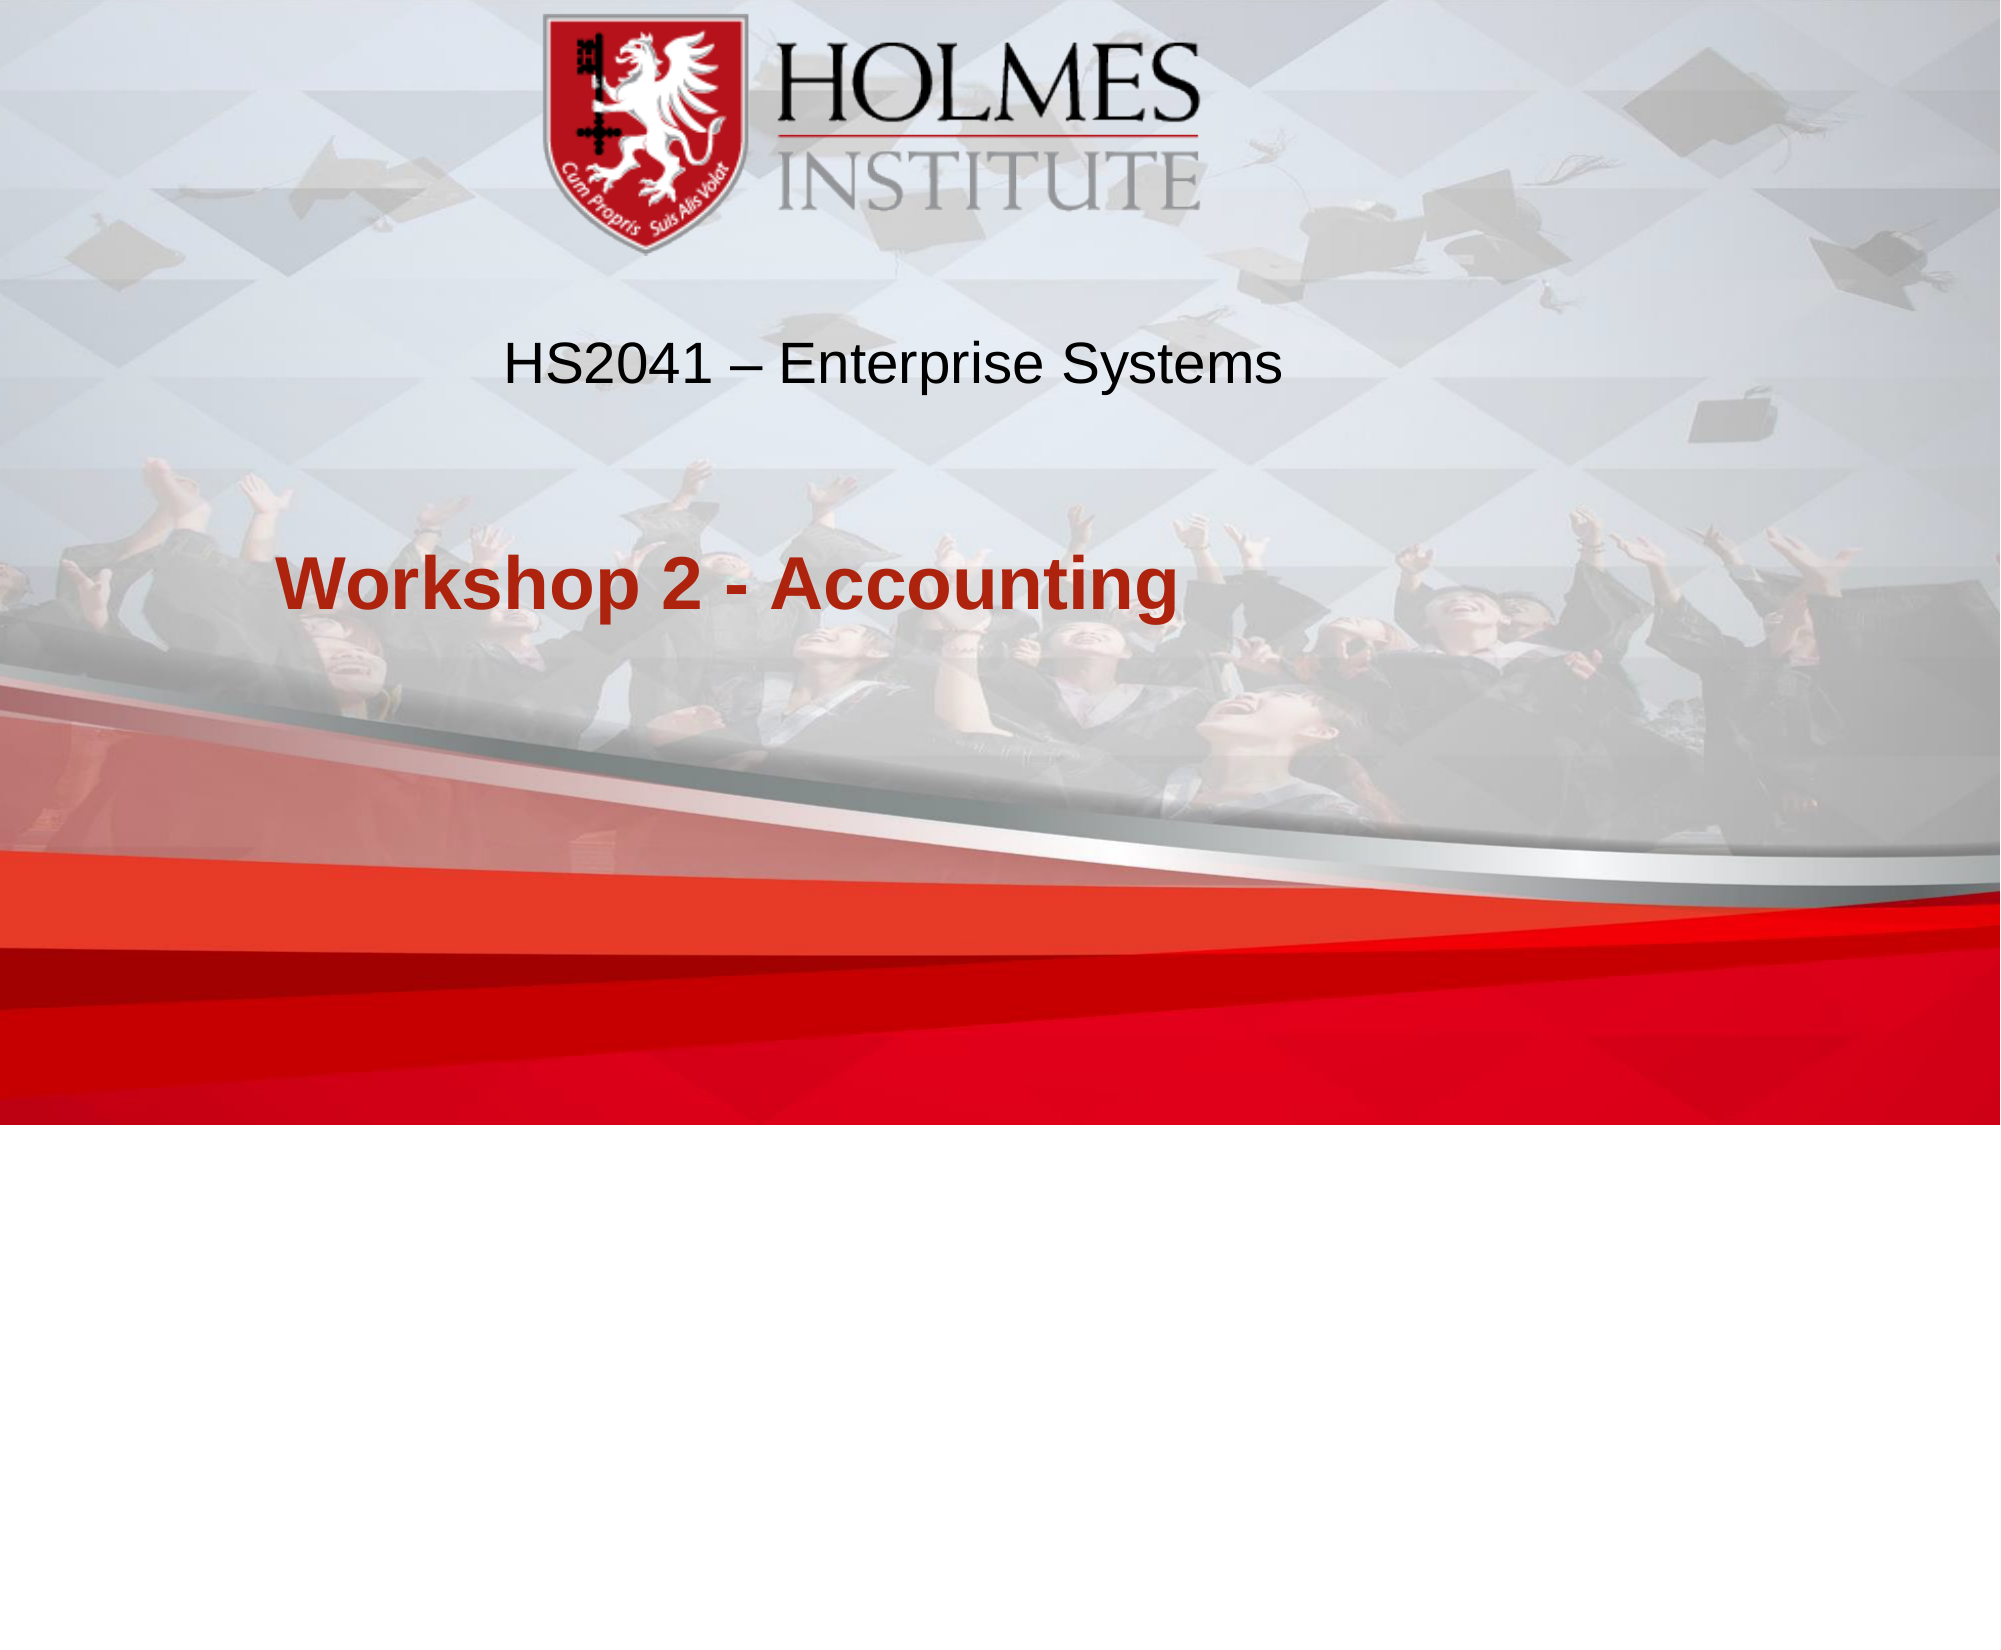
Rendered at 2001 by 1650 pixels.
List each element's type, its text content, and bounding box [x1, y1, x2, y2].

text_box Workshop 2 - Accounting [273, 532, 1183, 625]
picture [0, 0, 2000, 1125]
title HS2041 – Enterprise Systems [501, 322, 1288, 601]
